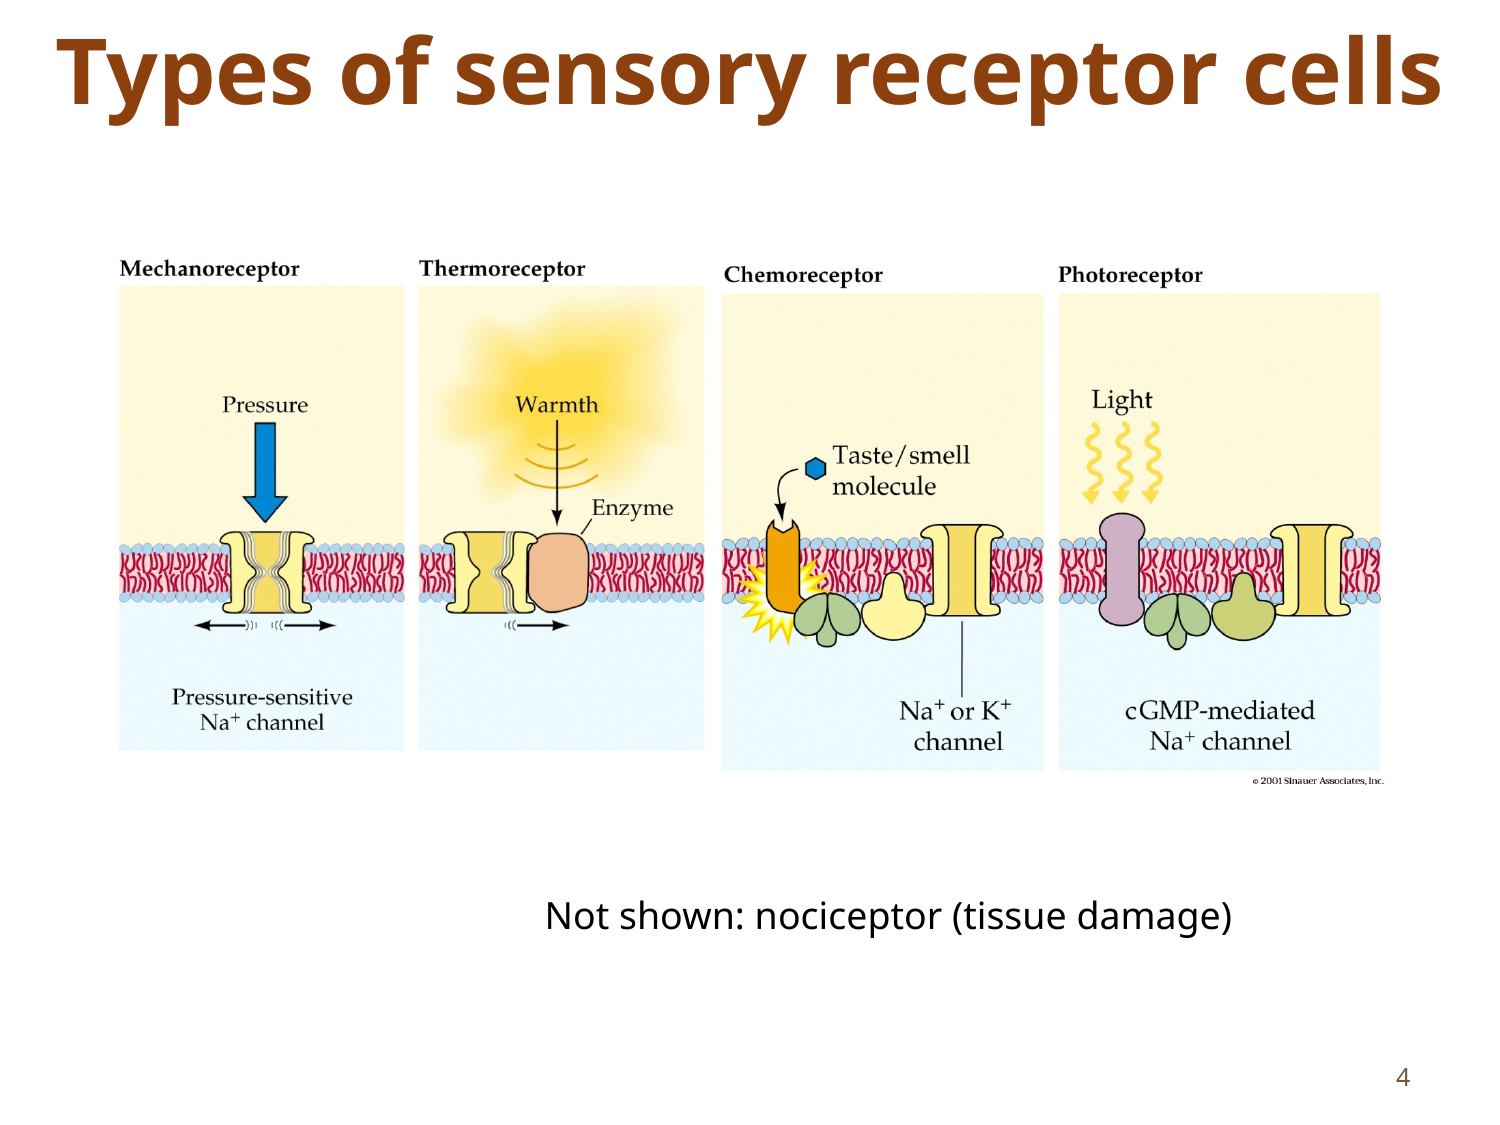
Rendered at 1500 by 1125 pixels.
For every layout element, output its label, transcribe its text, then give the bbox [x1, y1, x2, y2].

slide_number 4 [1074, 1024, 1425, 1103]
title Types of sensory receptor cells [37, 0, 1463, 130]
text_box Not shown: nociceptor (tissue damage) [529, 884, 1248, 944]
picture [104, 250, 1388, 788]
